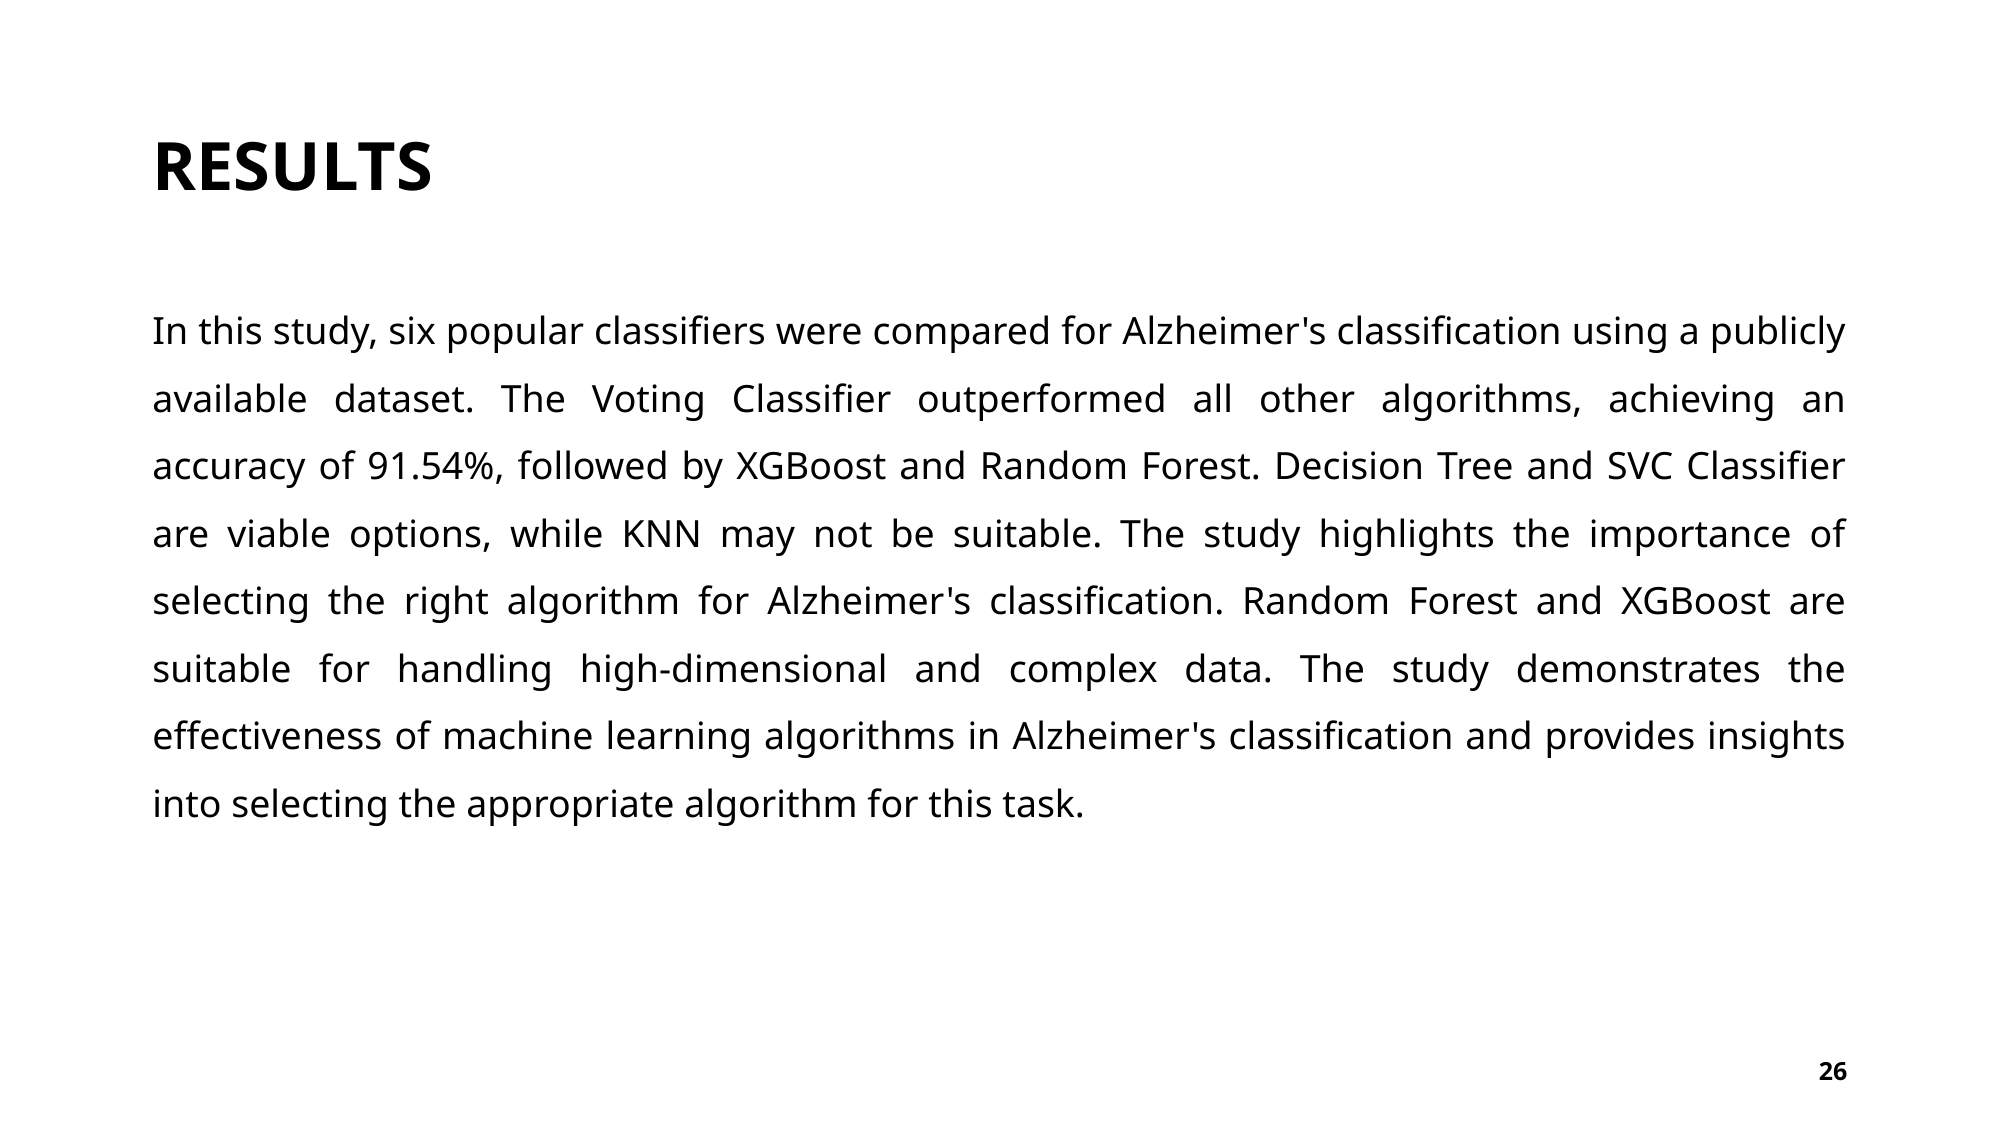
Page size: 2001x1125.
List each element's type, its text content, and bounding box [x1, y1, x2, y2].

list In this study, six popular classifiers were compared for Alzheimer's classification using a publicly available dataset. The Voting Classifier outperformed all other algorithms, achieving an accuracy of 91.54%, followed by XGBoost and Random Forest. Decision Tree and SVC Classifier are viable options, while KNN may not be suitable. The study highlights the importance of selecting the right algorithm for Alzheimer's classification. Random Forest and XGBoost are suitable for handling high-dimensional and complex data. The study demonstrates the effectiveness of machine learning algorithms in Alzheimer's classification and provides insights into selecting the appropriate algorithm for this task. [137, 277, 1863, 914]
slide_number 26 [1412, 1042, 1863, 1103]
title RESULTS [137, 59, 1863, 277]
